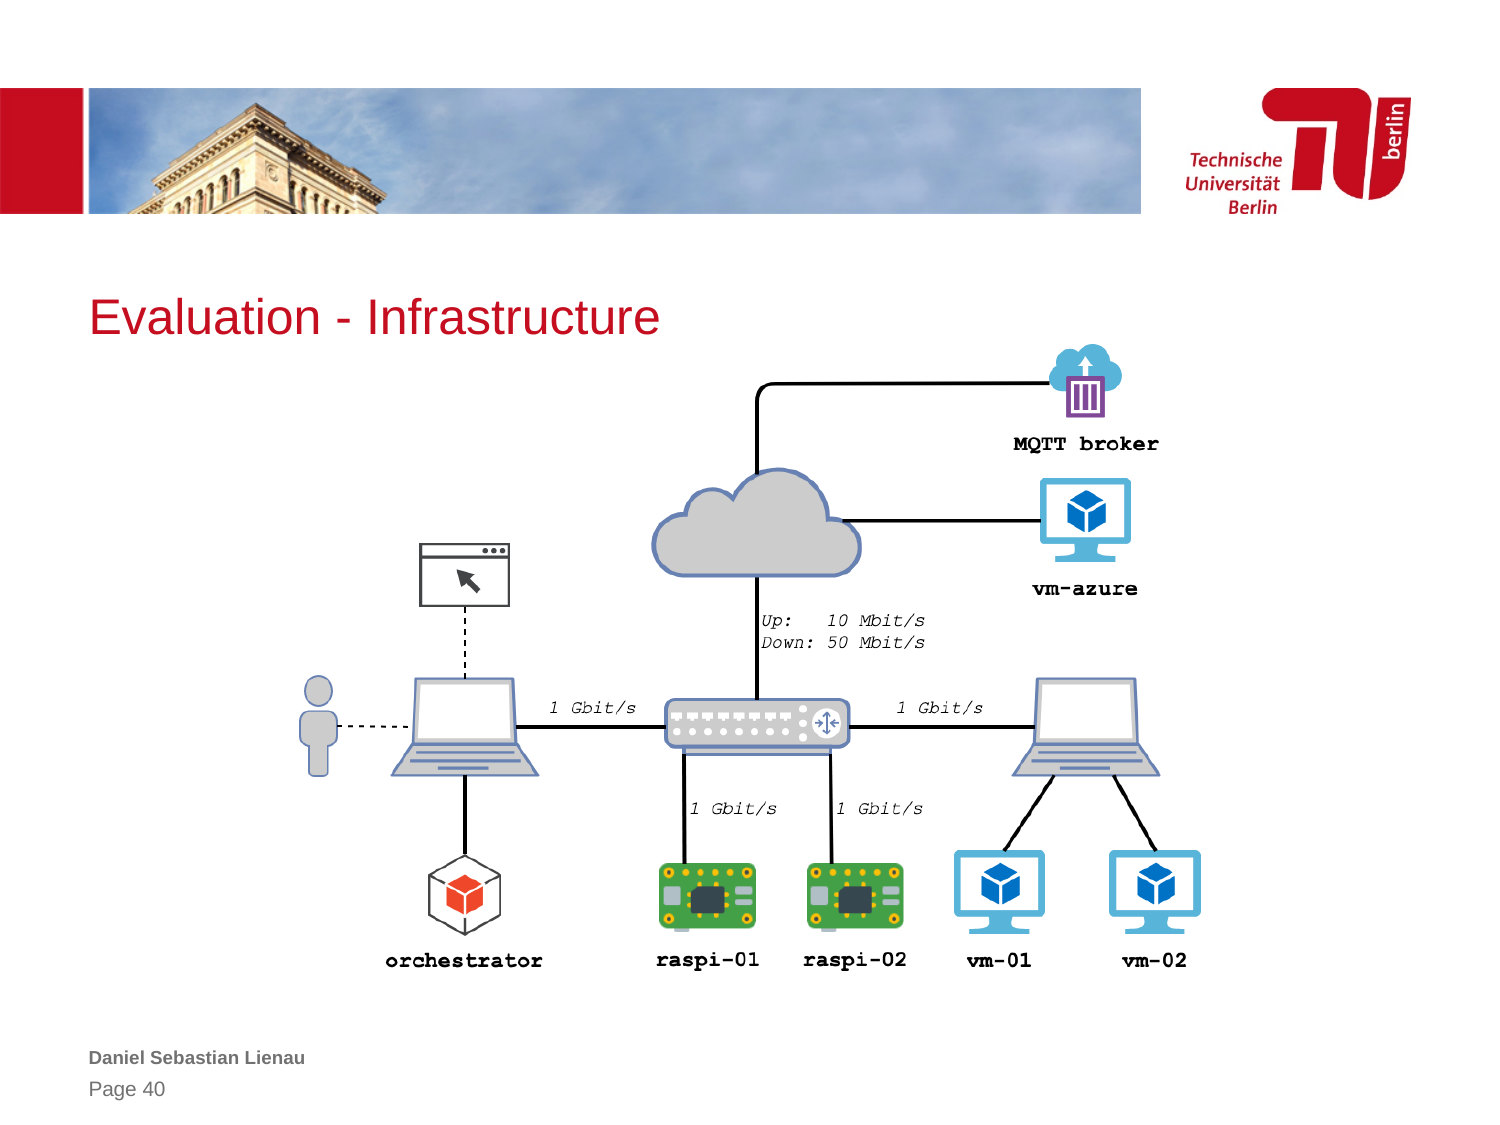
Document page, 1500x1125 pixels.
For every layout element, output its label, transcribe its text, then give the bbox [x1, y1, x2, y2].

picture [1186, 88, 1411, 214]
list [297, 344, 1202, 975]
slide_number Page 40 [88, 1075, 1176, 1101]
title Evaluation - Infrastructure [88, 285, 1411, 345]
picture [0, 88, 1141, 214]
footer Daniel Sebastian Lienau [88, 1045, 1247, 1076]
